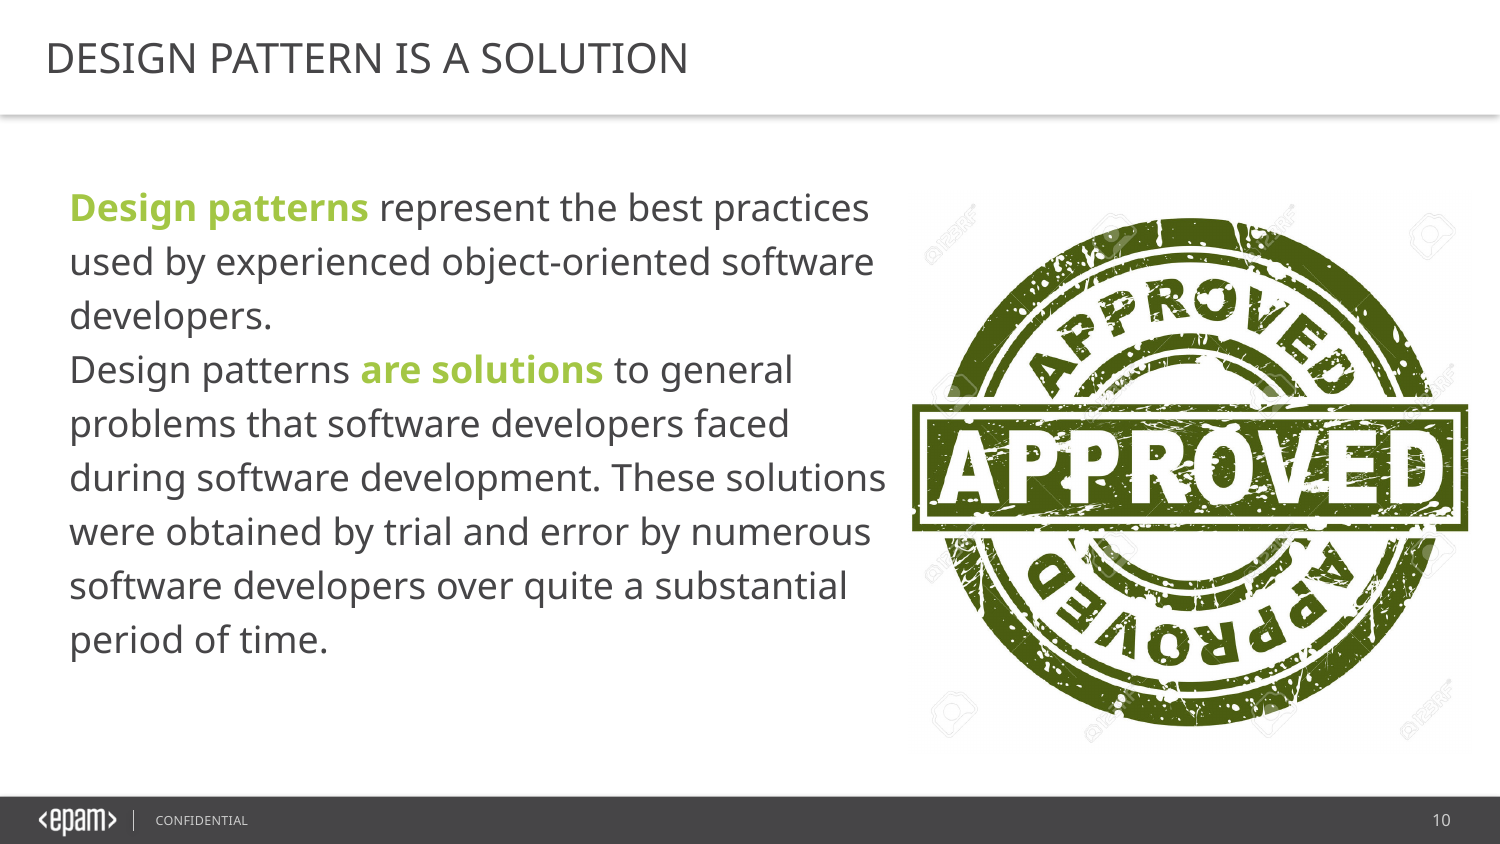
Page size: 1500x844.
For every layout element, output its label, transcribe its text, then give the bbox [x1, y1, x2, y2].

list Design patterns represent the best practices used by experienced object-oriented software developers. Design patterns are solutions to general problems that software developers faced during software development. These solutions were obtained by trial and error by numerous software developers over quite a substantial period of time. [57, 169, 909, 684]
picture [38, 808, 117, 837]
picture [907, 190, 1472, 754]
list DESIGN PATTERN IS A SOLUTION [0, 0, 1500, 115]
